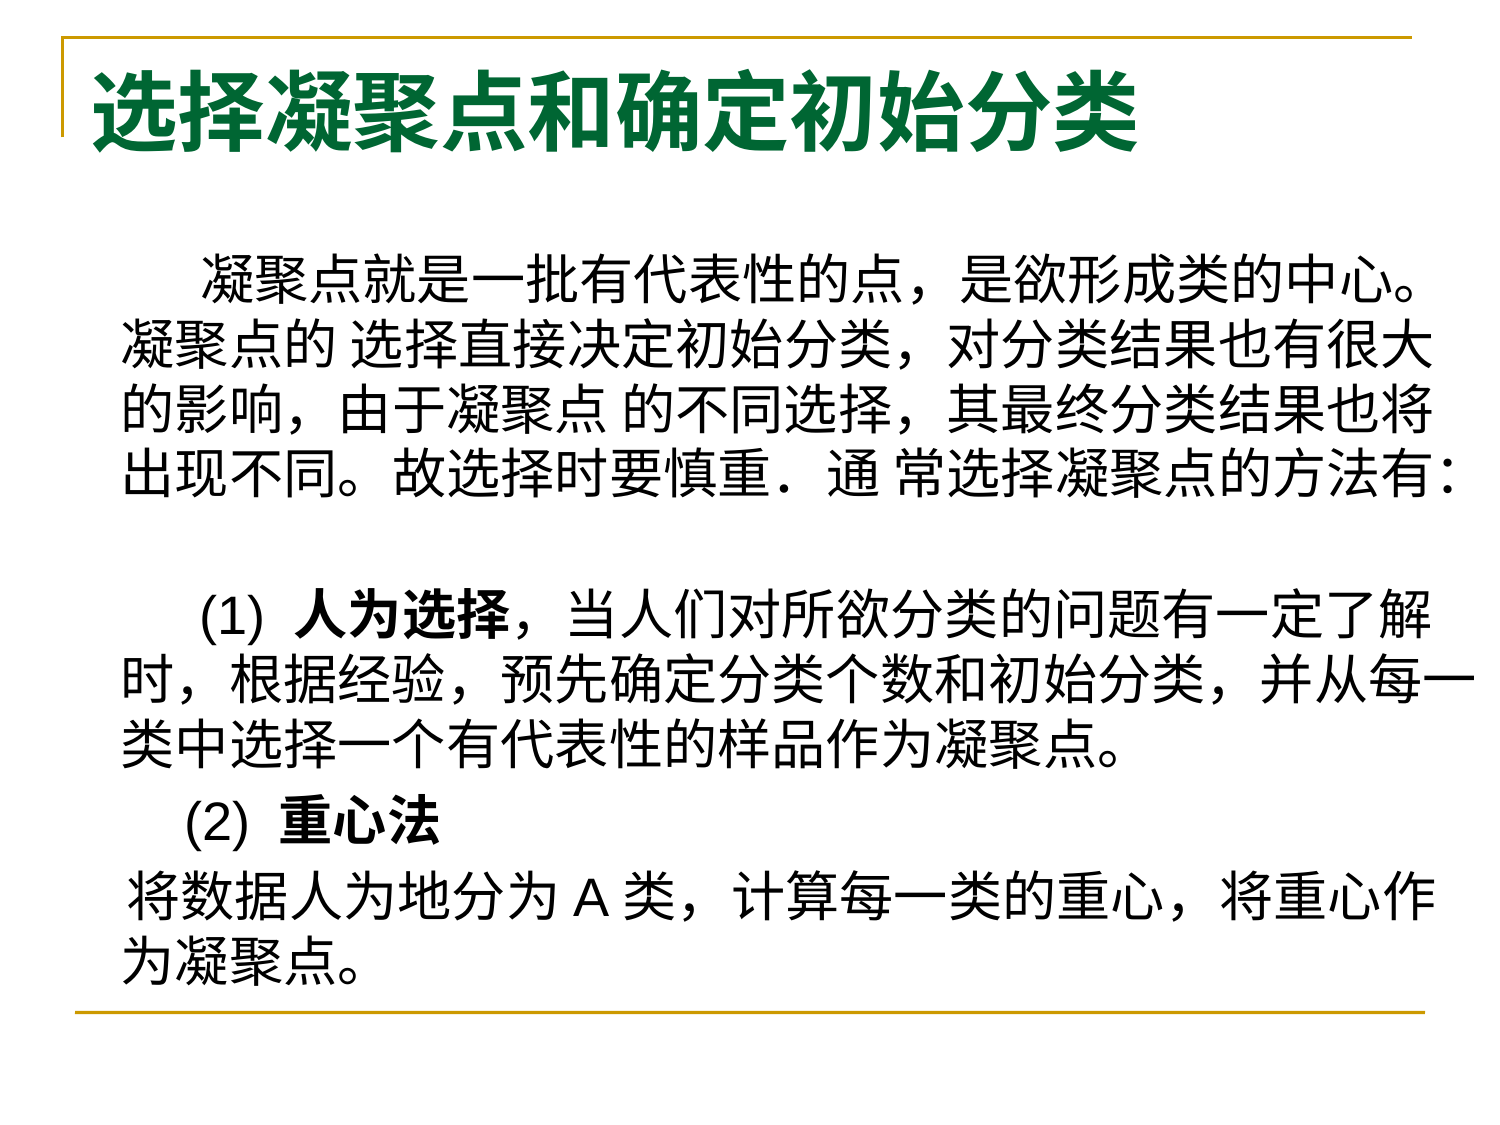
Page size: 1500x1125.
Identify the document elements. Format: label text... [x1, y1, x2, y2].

title 选择凝聚点和确定初始分类 [75, 50, 1425, 237]
list 凝聚点就是一批有代表性的点，是欲形成类的中心。凝聚点的 选择直接决定初始分类，对分类结果也有很大的影响，由于凝聚点 的不同选择，其最终分类结果也将出现不同。故选择时要慎重．通 常选择凝聚点的方法有： (1) 人为选择，当人们对所欲分类的问题有一定了解时，根据经验，预先确定分类个数和初始分类，并从每一类中选择一个有代表性的样品作为凝聚点。 (2) 重心法 将数据人为地分为A类，计算每一类的重心，将重心作为凝聚点。 [49, 237, 1500, 1088]
